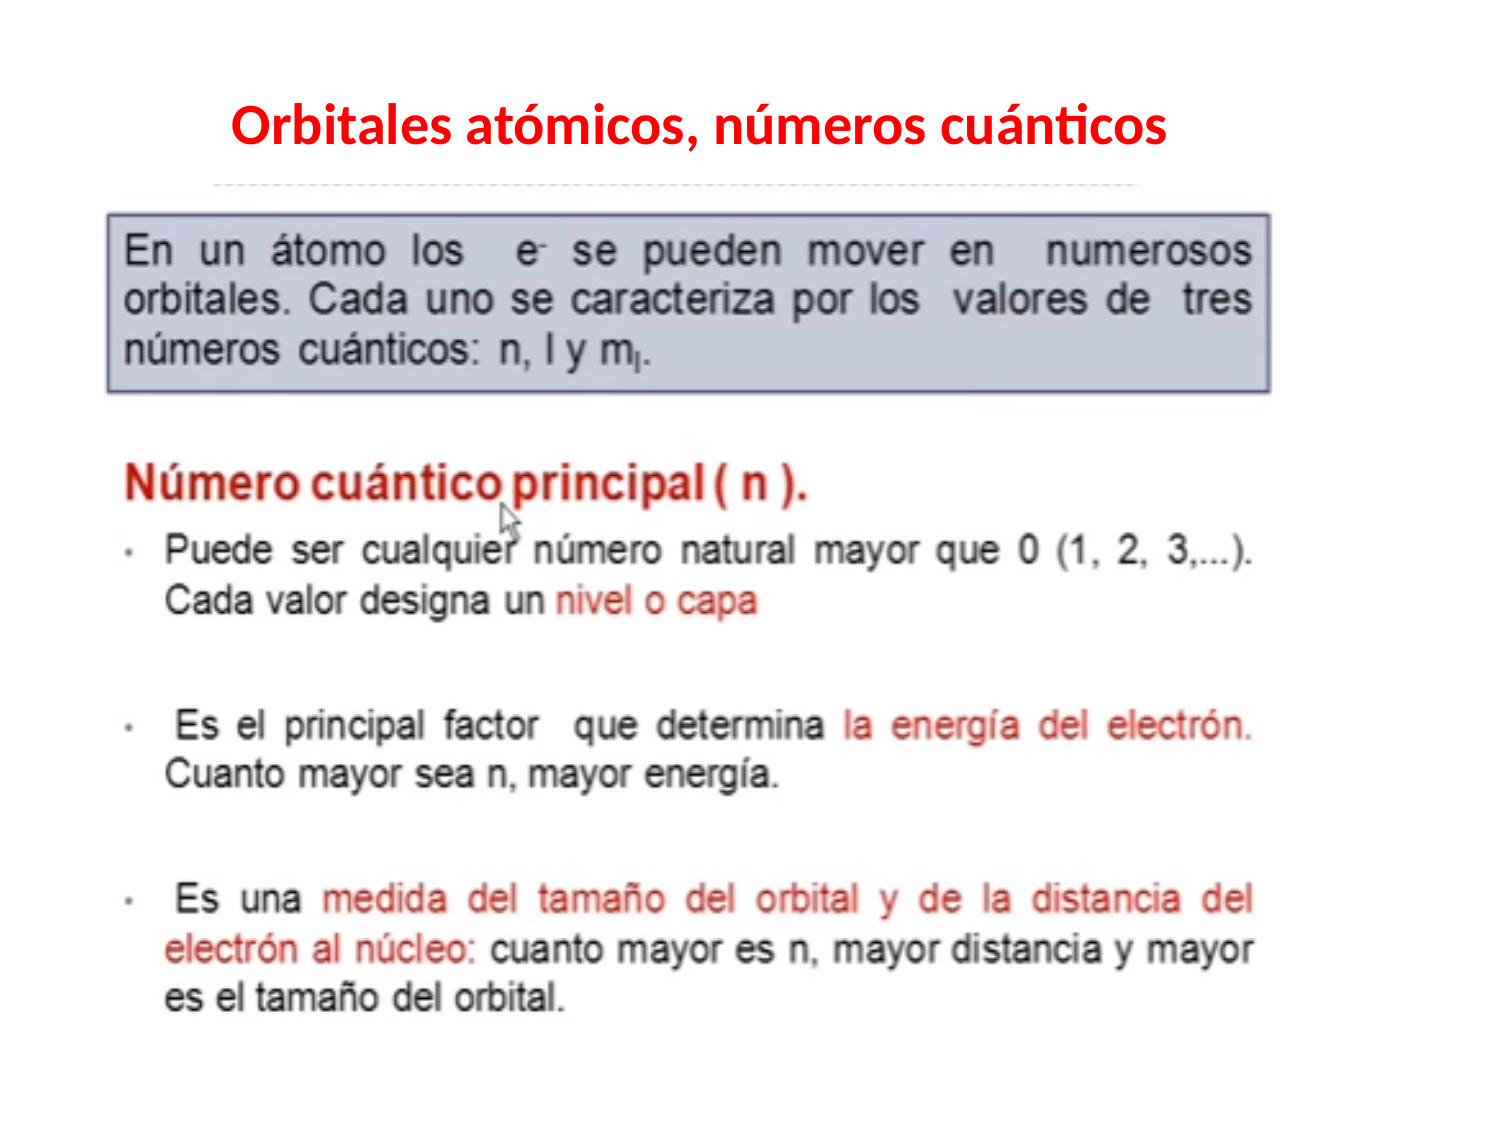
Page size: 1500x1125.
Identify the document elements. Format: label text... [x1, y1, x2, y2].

title Orbitales atómicos, números cuánticos [123, 78, 1277, 165]
picture [64, 184, 1306, 1040]
